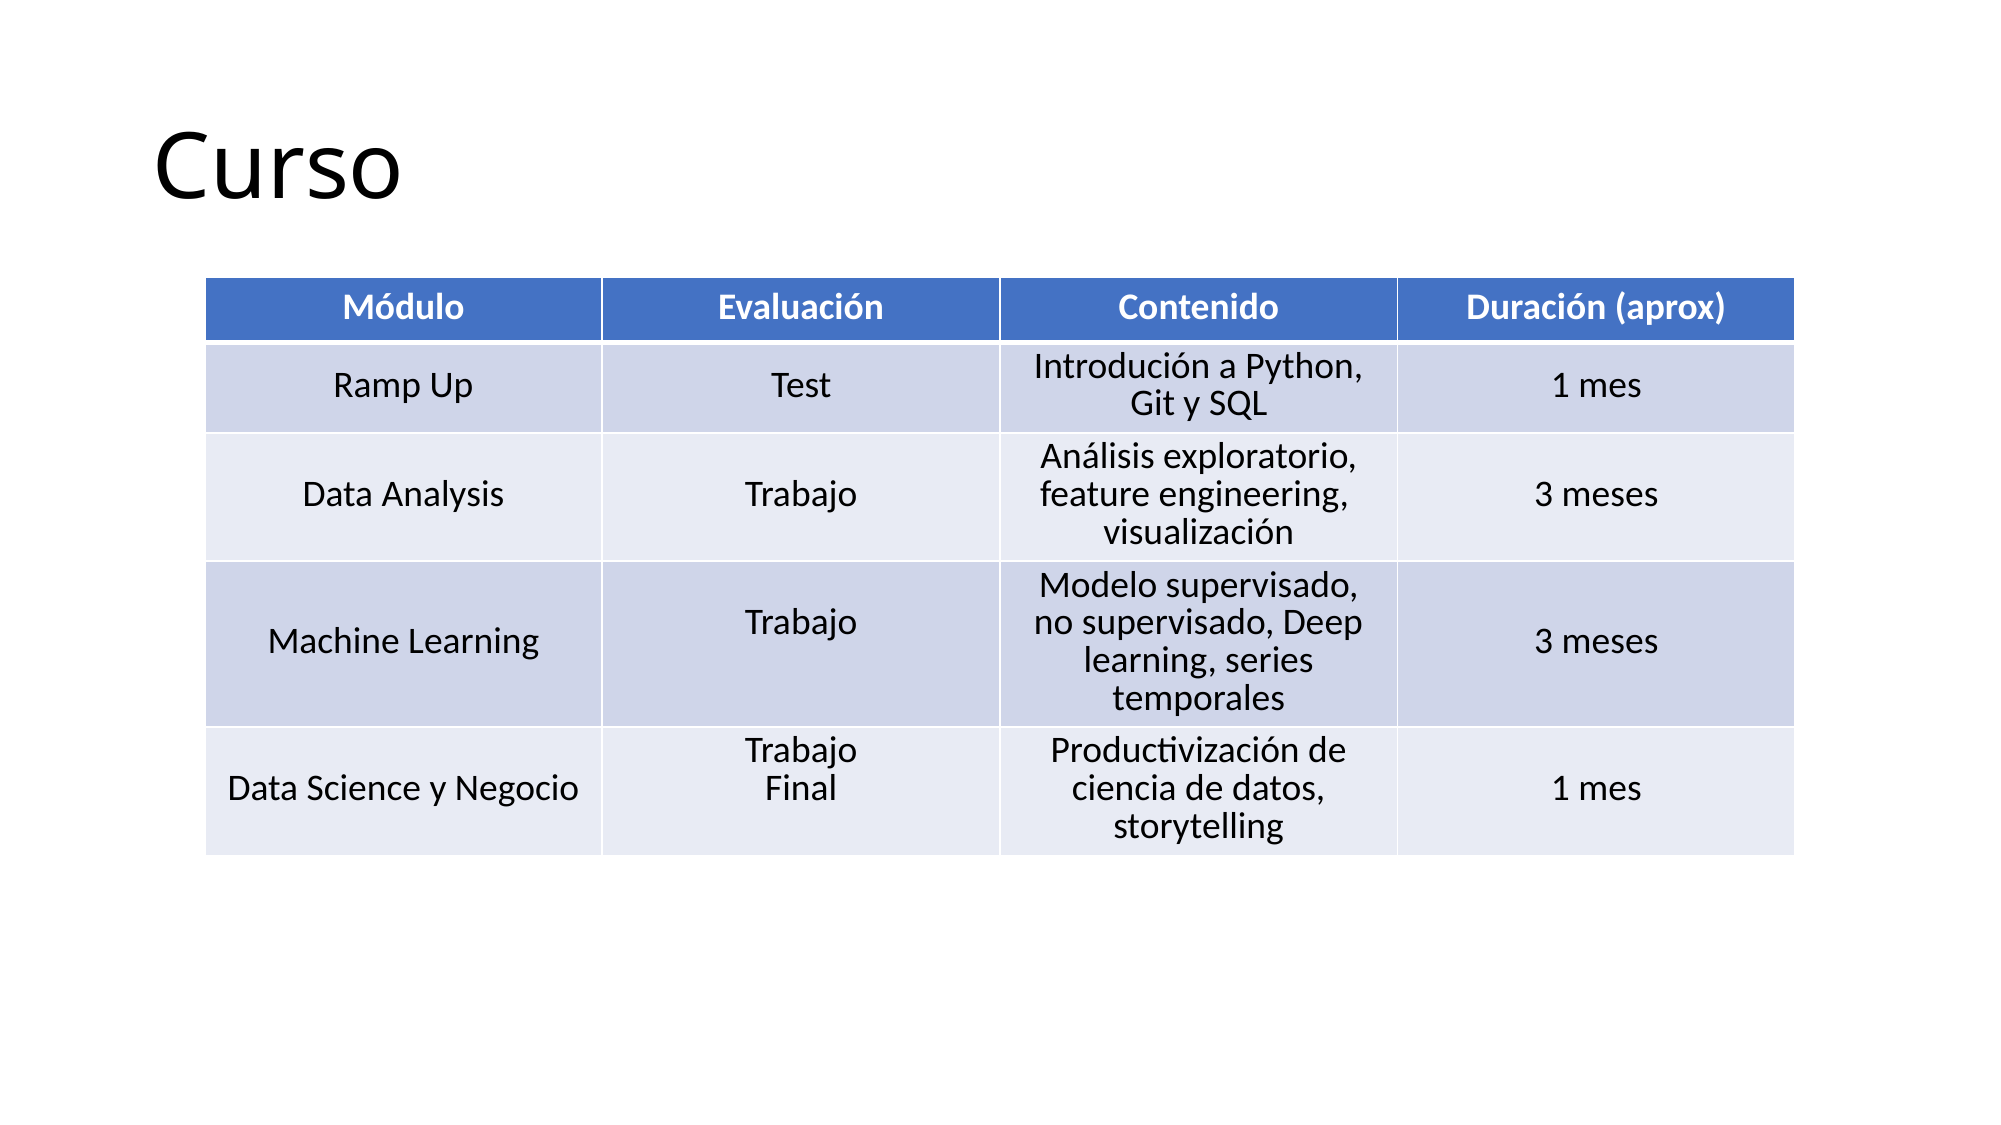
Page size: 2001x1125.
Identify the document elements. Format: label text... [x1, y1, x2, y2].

table_header Duración (aprox) [1398, 278, 1794, 340]
table_cell 1 mes [1398, 345, 1794, 432]
table_cell 3 meses [1398, 562, 1794, 726]
table_cell Modelo supervisado, no supervisado, Deep learning, series temporales [1001, 562, 1397, 726]
table_cell 3 meses [1398, 434, 1794, 560]
table_cell Data Analysis [206, 434, 601, 560]
table_cell Test [603, 345, 999, 432]
table_header Evaluación [603, 278, 999, 340]
table_cell Análisis exploratorio, feature engineering, visualización [1001, 434, 1397, 560]
table_cell Productivización de ciencia de datos, storytelling [1001, 728, 1397, 855]
table_cell Trabajo [603, 434, 999, 560]
table_cell Machine Learning [206, 562, 601, 726]
title Curso [137, 59, 1863, 278]
table_cell 1 mes [1398, 728, 1794, 855]
table_cell Data Science y Negocio [206, 728, 601, 855]
table_cell Ramp Up [206, 345, 601, 432]
table_header Contenido [1001, 278, 1397, 340]
table_header Módulo [206, 278, 601, 340]
table_cell Trabajo [603, 562, 999, 726]
table_cell Trabajo Final [603, 728, 999, 855]
table_cell Introdución a Python, Git y SQL [1001, 345, 1397, 432]
